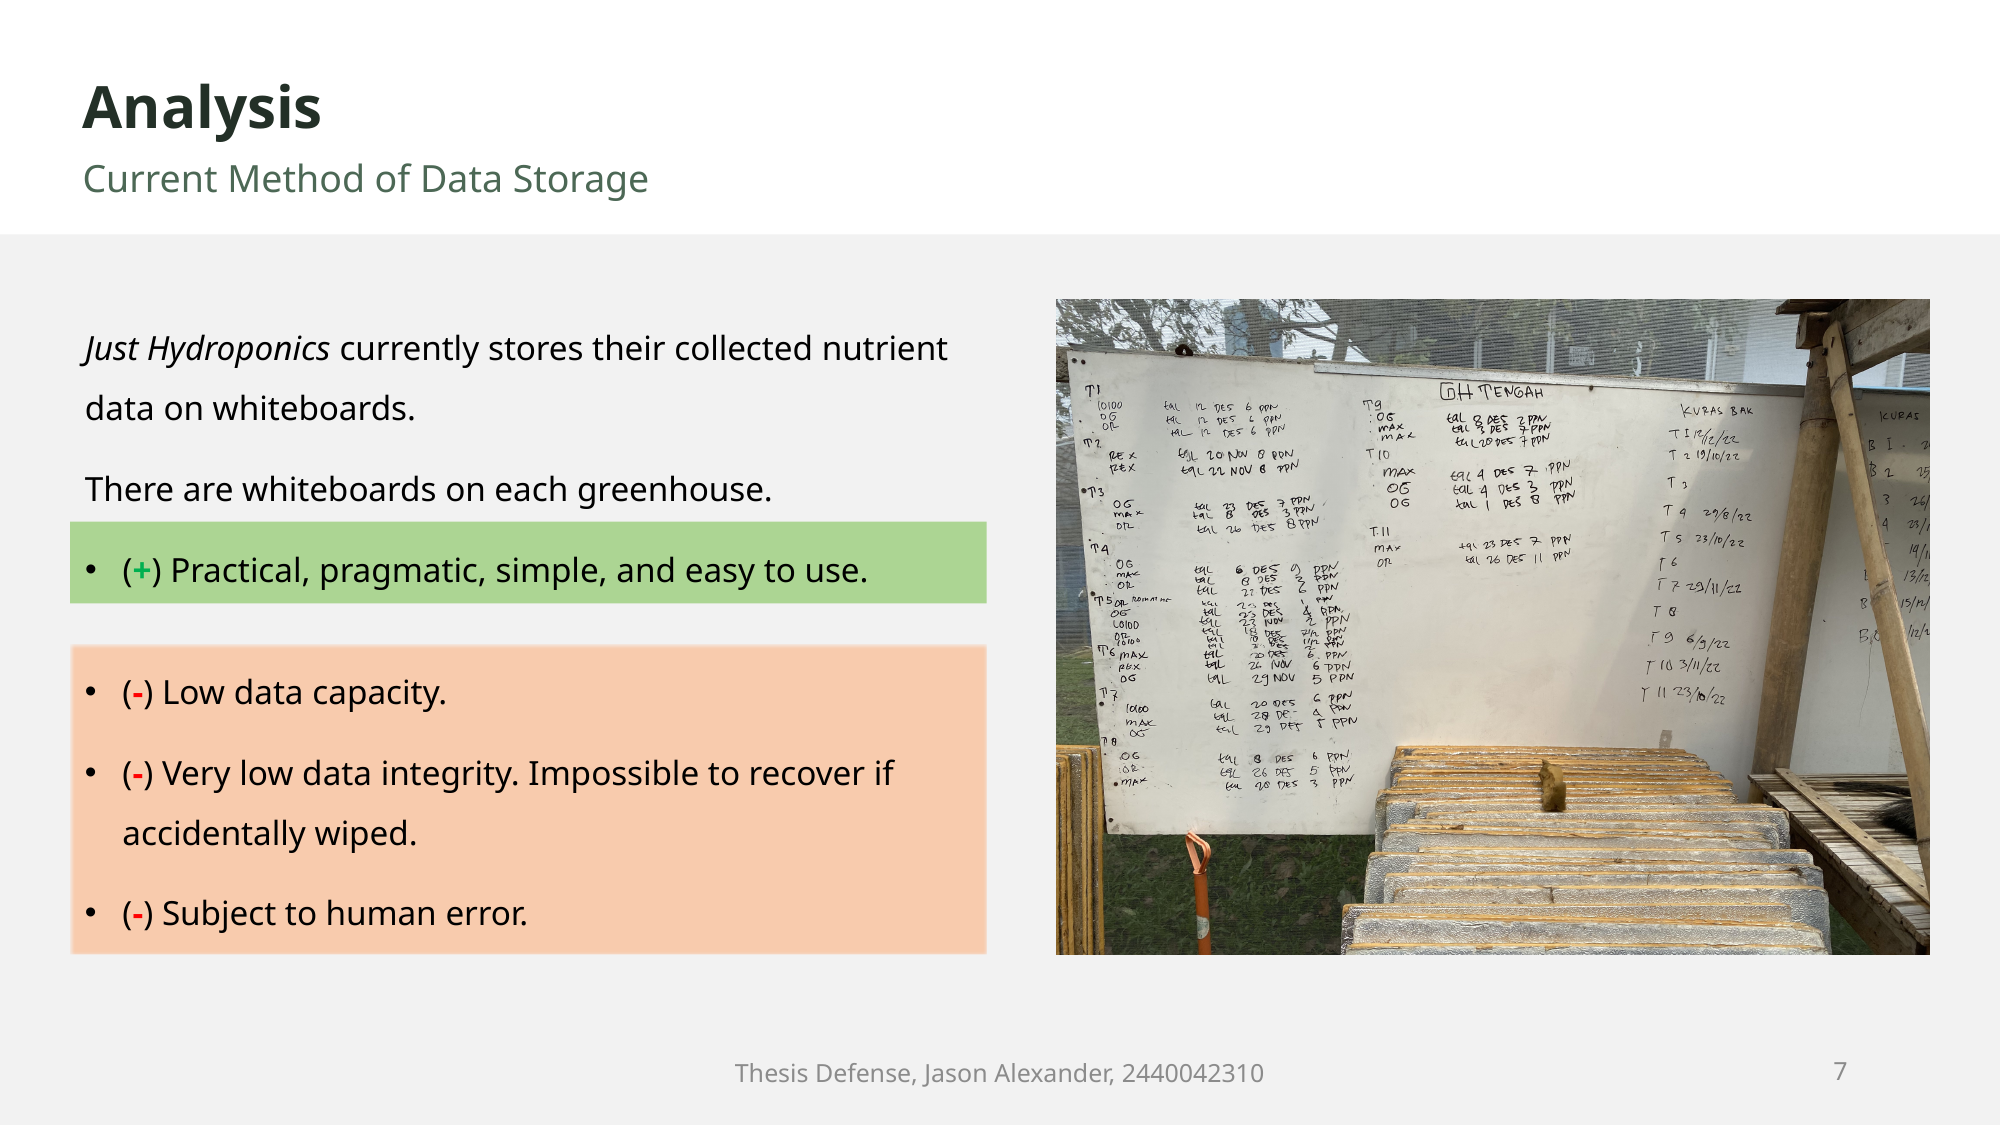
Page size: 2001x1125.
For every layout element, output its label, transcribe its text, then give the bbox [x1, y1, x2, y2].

picture [1056, 299, 1930, 955]
text_box Current Method of Data Storage [67, 152, 1695, 235]
text_box Just Hydroponics currently stores their collected nutrient data on whiteboards. There are whiteboards on each greenhouse. [70, 299, 987, 481]
text_box Analysis [67, 70, 1695, 152]
footer Thesis Defense, Jason Alexander, 2440042310 [662, 1042, 1338, 1103]
text_box [0, 233, 2000, 1125]
text_box (-) Low data capacity. (-) Very low data integrity. Impossible to recover if accidentally wiped. (-) Subject to human error. [74, 649, 985, 952]
list (+) Practical, pragmatic, simple, and easy to use. [70, 521, 987, 604]
slide_number 7 [1412, 1042, 1863, 1103]
